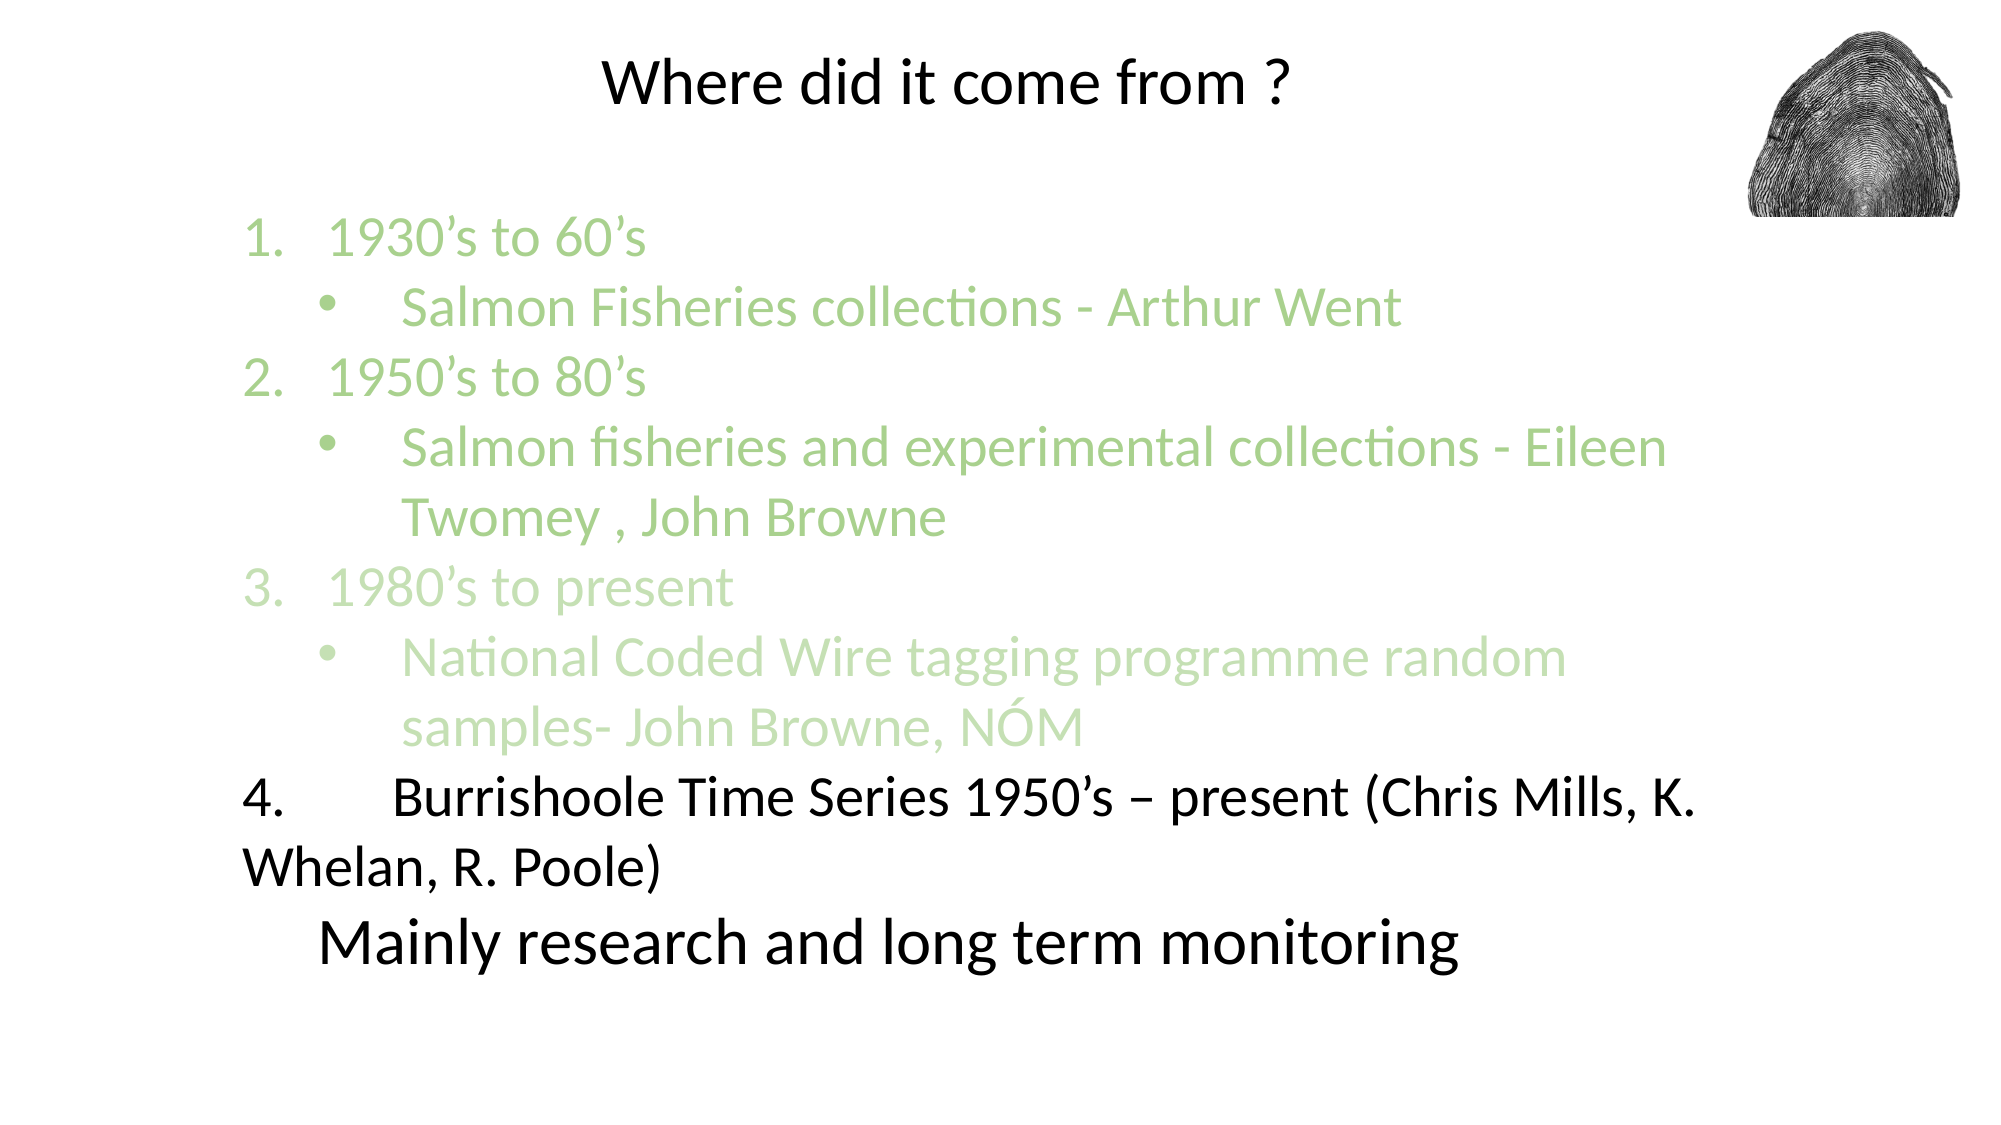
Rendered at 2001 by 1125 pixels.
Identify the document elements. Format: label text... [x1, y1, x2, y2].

picture [1742, 30, 1970, 217]
text_box Where did it come from ? 1930’s to 60’s Salmon Fisheries collections - Arthur Went 1950’s to 80’s Salmon fisheries and experimental collections - Eileen Twomey , John Browne 1980’s to present National Coded Wire tagging programme random samples- John Browne, NÓM 4. Burrishoole Time Series 1950’s – present (Chris Mills, K. Whelan, R. Poole) Mainly research and long term monitoring [152, 30, 1743, 985]
